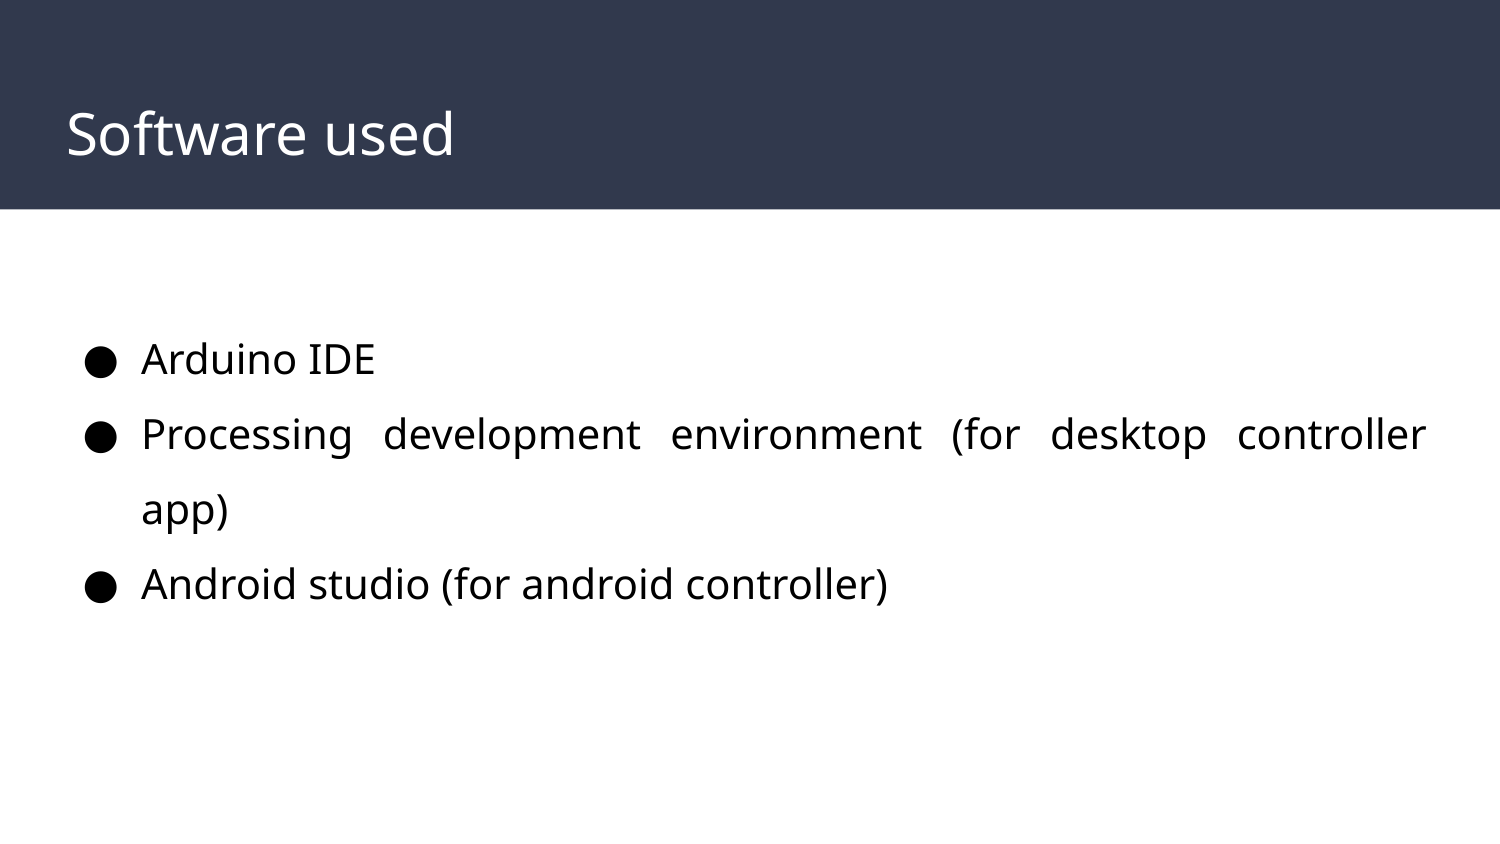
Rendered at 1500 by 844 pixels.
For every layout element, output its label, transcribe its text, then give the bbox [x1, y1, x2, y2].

title Software used [51, 82, 1449, 185]
text_box Arduino IDE Processing development environment (for desktop controller app) Android studio (for android controller) [51, 292, 1443, 623]
